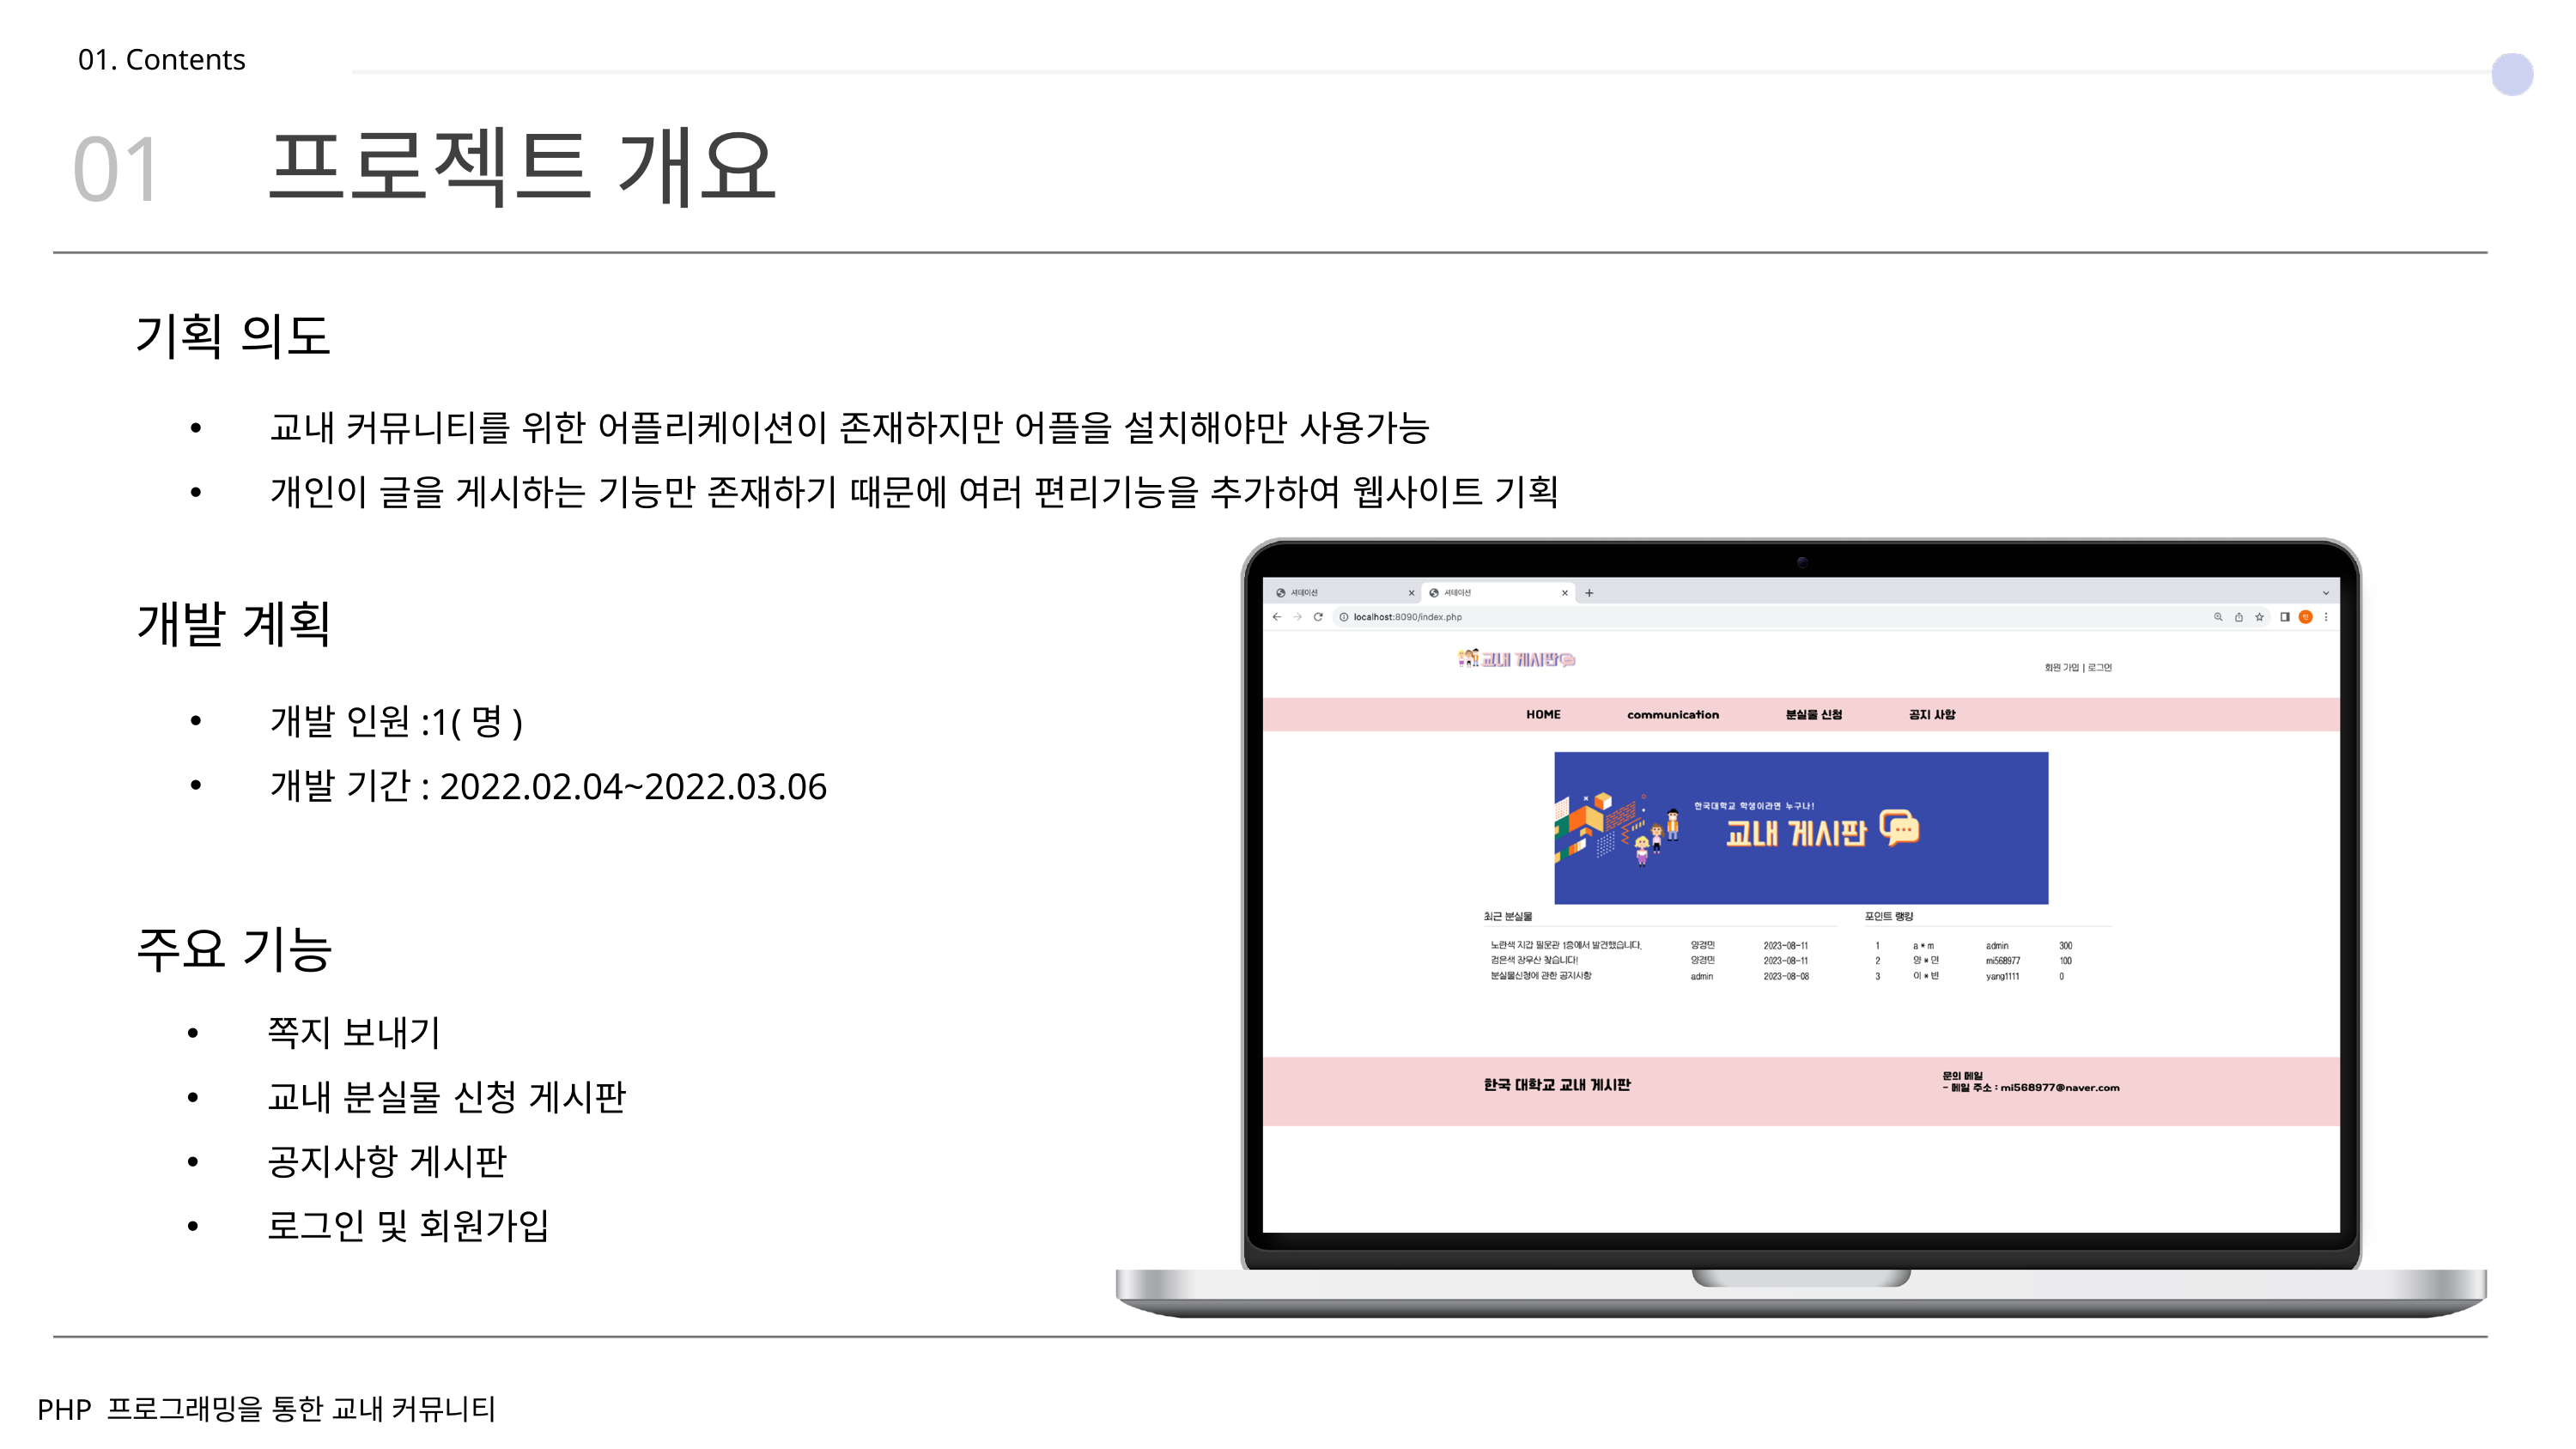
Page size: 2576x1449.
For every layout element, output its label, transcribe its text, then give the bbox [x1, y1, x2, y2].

text_box 교내 커뮤니티를 위한 어플리케이션이 존재하지만 어플을 설치해야만 사용가능 개인이 글을 게시하는 기능만 존재하기 때문에 여러 편리기능을 추가하여 웹사이트 기획 [176, 378, 918, 520]
text_box PHP 프로그래밍을 통한 교내 커뮤니티 [24, 1385, 918, 1433]
text_box 개발 계획 [123, 587, 489, 660]
text_box 기획 의도 [121, 299, 487, 373]
text_box 개발 인원:1(명) 개발 기간: 2022.02.04~2022.03.06 [176, 671, 918, 813]
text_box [64, 34, 2534, 96]
text_box 프로젝트 개요 [296, 106, 1792, 227]
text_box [53, 1335, 2488, 1338]
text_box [53, 252, 2488, 255]
picture [922, 347, 2576, 1449]
text_box 쪽지 보내기 교내 분실물 신청 게시판 공지사항 게시판 로그인 및 회원가입 [173, 983, 918, 1253]
text_box 주요 기능 [123, 912, 489, 985]
text_box 01 [58, 106, 296, 227]
